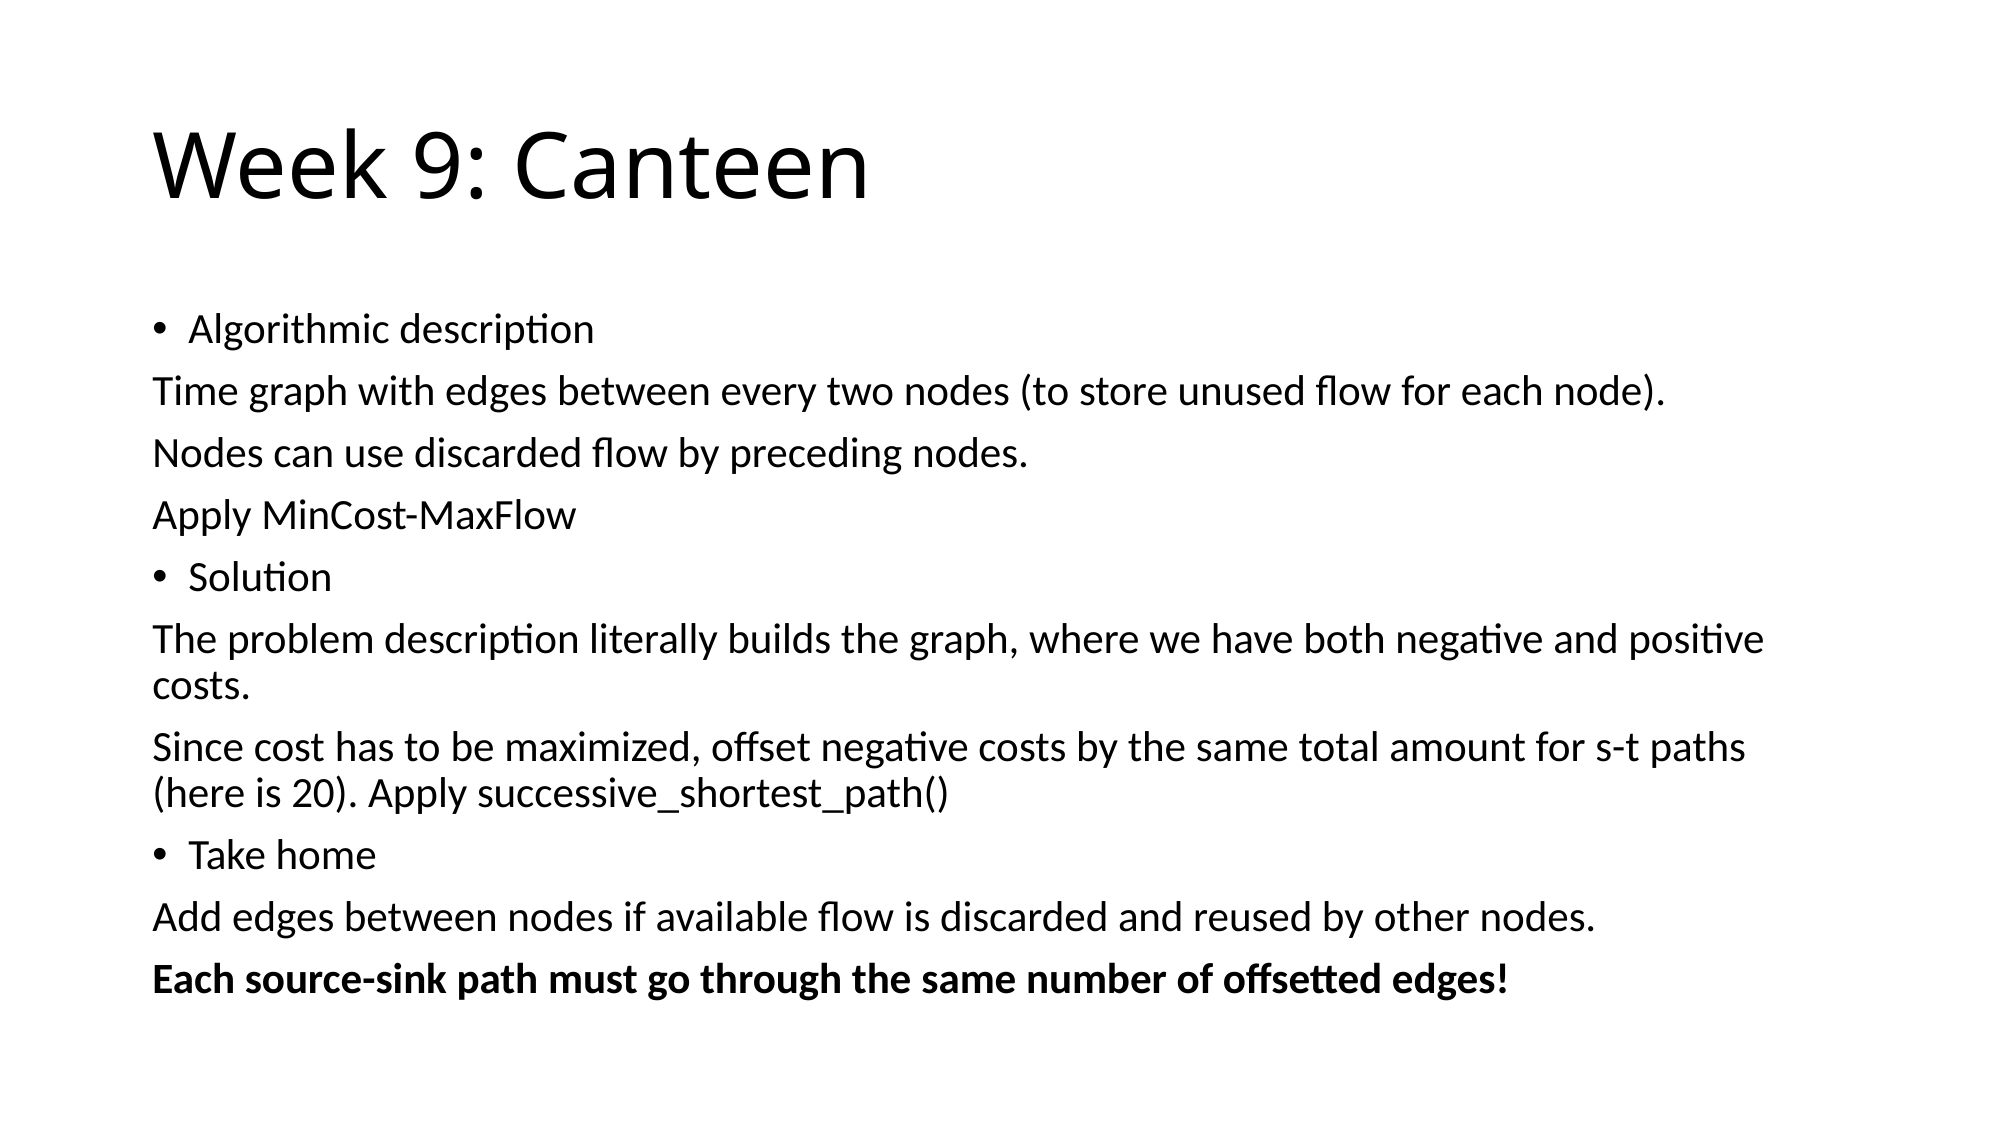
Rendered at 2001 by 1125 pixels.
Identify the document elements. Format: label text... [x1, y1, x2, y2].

list Algorithmic description Time graph with edges between every two nodes (to store unused flow for each node). Nodes can use discarded flow by preceding nodes. Apply MinCost-MaxFlow Solution The problem description literally builds the graph, where we have both negative and positive costs. Since cost has to be maximized, offset negative costs by the same total amount for s-t paths (here is 20). Apply successive_shortest_path() Take home Add edges between nodes if available flow is discarded and reused by other nodes. Each source-sink path must go through the same number of offsetted edges! [137, 299, 1863, 1014]
title Week 9: Canteen [137, 59, 1863, 278]
